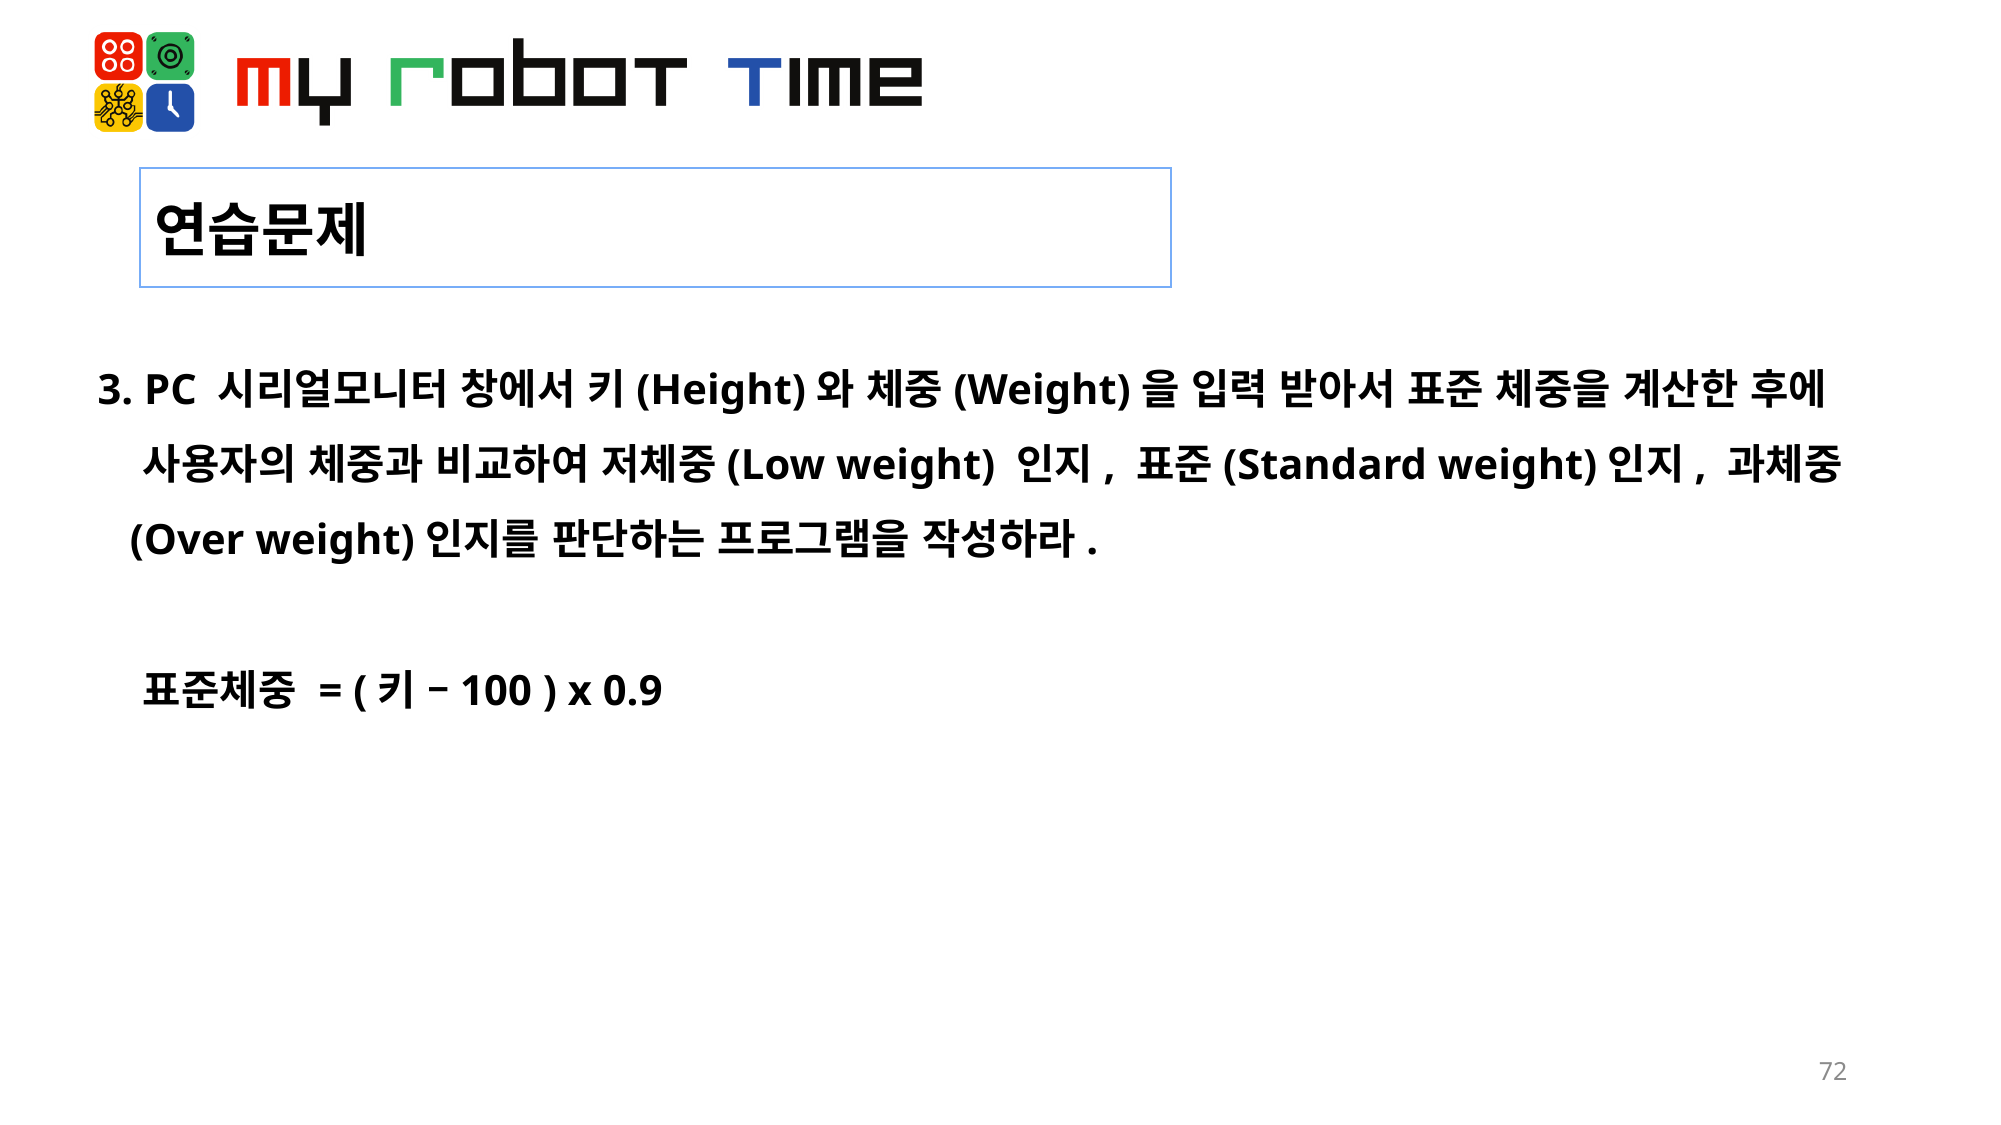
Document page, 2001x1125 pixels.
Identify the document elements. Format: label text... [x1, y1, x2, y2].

text_box 3. PC 시리얼모니터 창에서 키(Height)와 체중(Weight)을 입력 받아서 표준 체중을 계산한 후에 사용자의 체중과 비교하여 저체중(Low weight) 인지, 표준(Standard weight)인지, 과체중 (Over weight)인지를 판단하는 프로그램을 작성하라. 표준체중 = (키 –100 ) x 0.9 [82, 330, 1917, 721]
slide_number 72 [1412, 1042, 1863, 1103]
text_box 연습문제 [139, 167, 1172, 288]
picture [0, 0, 1016, 166]
